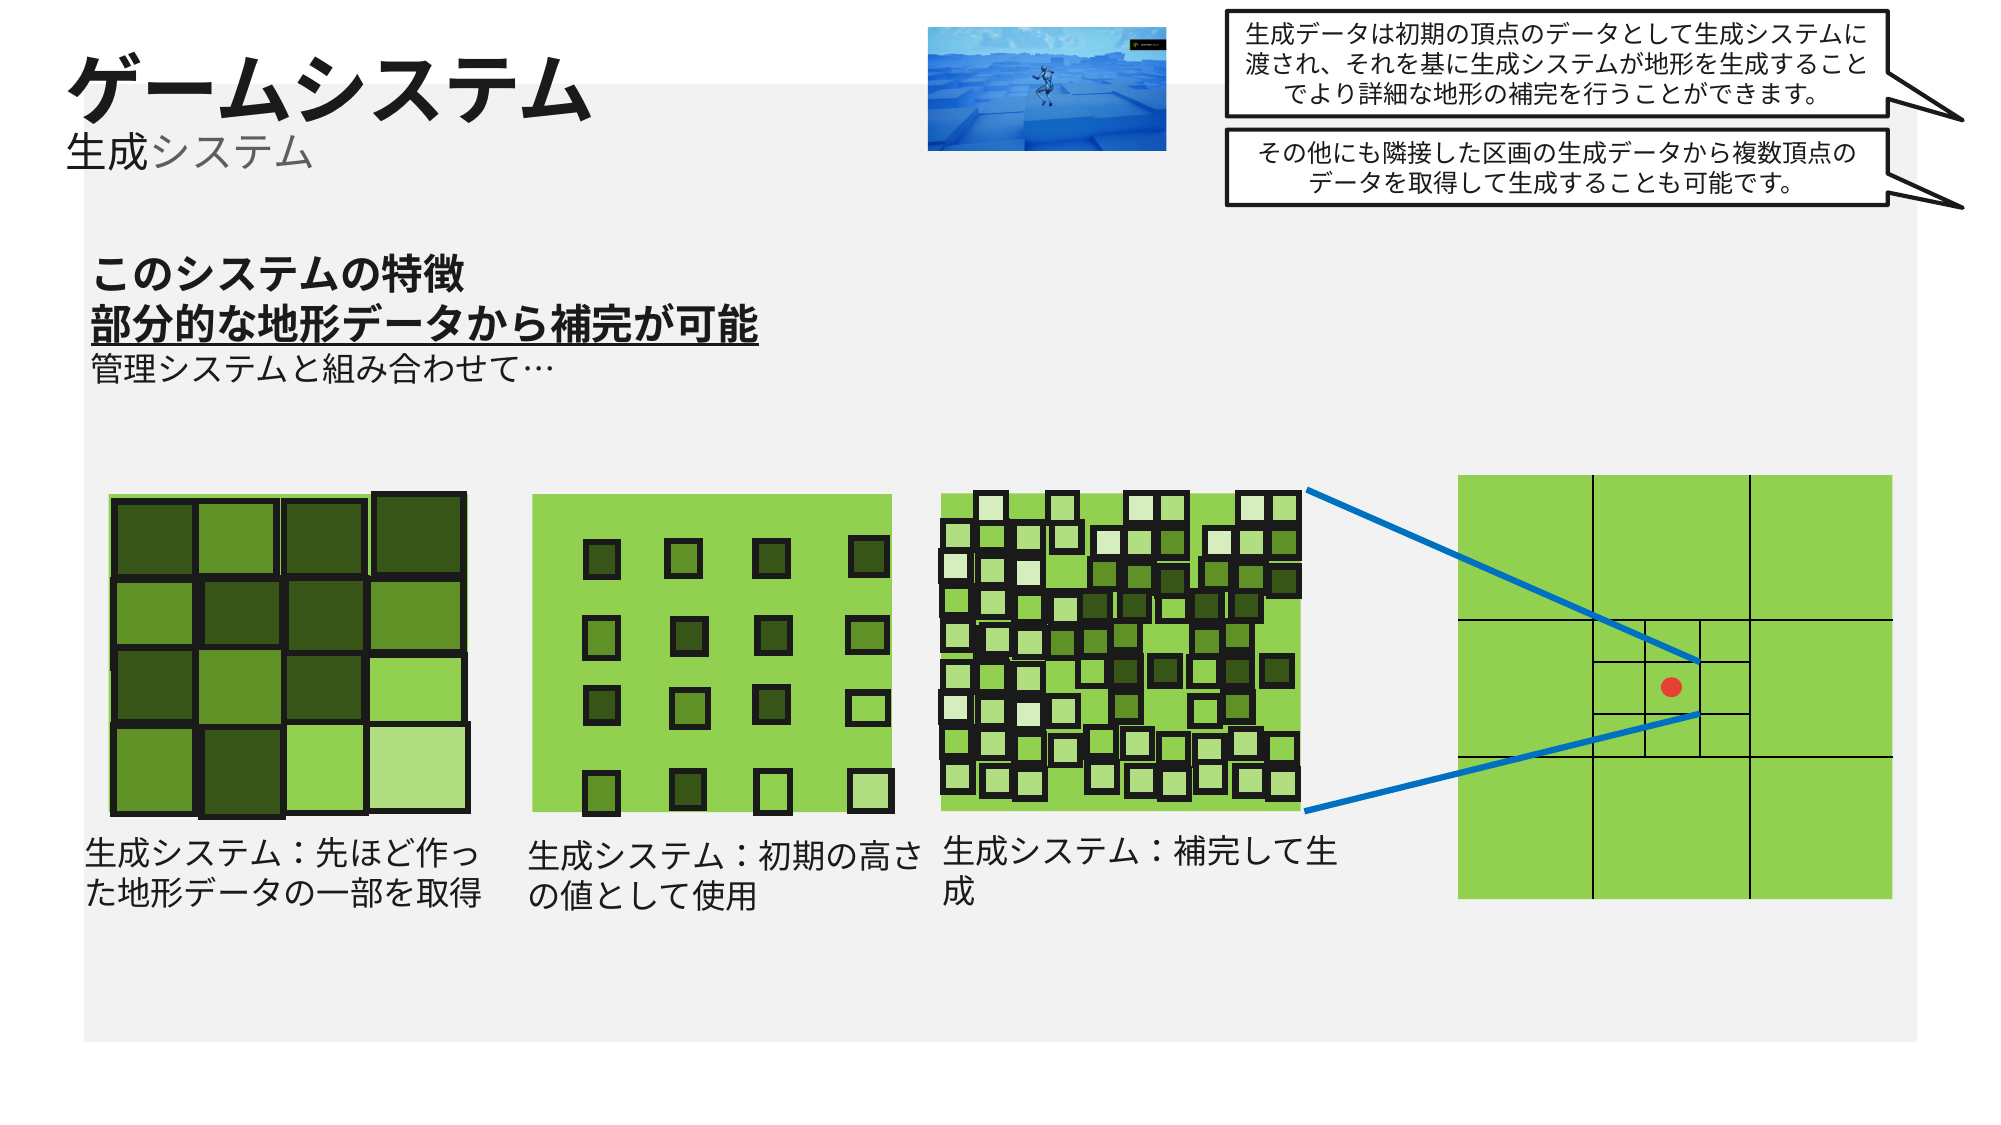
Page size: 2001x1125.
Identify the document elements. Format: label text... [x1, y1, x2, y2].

text_box [1594, 475, 1749, 619]
text_box [1159, 768, 1190, 799]
text_box [755, 541, 789, 577]
text_box [1047, 493, 1078, 523]
text_box [585, 618, 619, 658]
text_box [1015, 627, 1045, 658]
text_box [1157, 566, 1188, 597]
text_box [1594, 663, 1644, 713]
text_box [1269, 528, 1299, 558]
text_box [1223, 692, 1253, 722]
text_box [1013, 558, 1044, 588]
text_box [1269, 493, 1299, 523]
text_box [1195, 762, 1226, 792]
text_box [850, 537, 888, 576]
text_box [367, 655, 465, 724]
text_box [1267, 734, 1297, 764]
text_box 生成システム：初期の高さの値として使用 [519, 827, 939, 923]
text_box [1751, 758, 1893, 900]
text_box [756, 771, 790, 814]
text_box 生成システム [57, 117, 1000, 184]
text_box [1124, 563, 1155, 593]
text_box [757, 618, 791, 654]
text_box [1077, 656, 1108, 687]
text_box [942, 762, 973, 792]
text_box [532, 494, 892, 813]
text_box [1157, 528, 1188, 558]
text_box [941, 692, 971, 723]
text_box [1262, 656, 1292, 686]
text_box [850, 770, 892, 812]
text_box [978, 697, 1008, 727]
text_box [585, 687, 619, 723]
text_box [943, 520, 973, 551]
text_box [1646, 663, 1699, 713]
text_box [1222, 620, 1252, 651]
text_box [667, 541, 701, 577]
text_box [1751, 475, 1893, 619]
text_box [671, 689, 708, 727]
text_box [982, 766, 1013, 796]
text_box [1701, 621, 1749, 661]
text_box [1593, 758, 1749, 900]
text_box [1458, 812, 1592, 900]
text_box [1157, 493, 1188, 523]
text_box [1080, 626, 1111, 657]
text_box [1236, 528, 1267, 558]
text_box [1222, 656, 1253, 686]
text_box [1014, 592, 1044, 623]
text_box [1013, 522, 1043, 552]
text_box [848, 692, 889, 725]
text_box [1122, 728, 1153, 759]
text_box [367, 724, 468, 812]
text_box [1701, 663, 1749, 713]
text_box [848, 618, 888, 653]
text_box [1189, 656, 1219, 687]
text_box [1050, 594, 1081, 624]
text_box [1192, 626, 1222, 657]
text_box [1087, 762, 1117, 792]
text_box [978, 555, 1008, 586]
text_box [1158, 591, 1189, 622]
text_box [1125, 528, 1155, 558]
text_box [284, 500, 365, 576]
text_box [1158, 734, 1189, 764]
text_box [976, 627, 1006, 658]
text_box [284, 722, 367, 814]
text_box [1126, 493, 1156, 523]
text_box [1048, 696, 1078, 726]
text_box [1237, 493, 1268, 523]
text_box [1191, 591, 1222, 621]
text_box [1052, 521, 1082, 552]
text_box [1013, 663, 1043, 694]
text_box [1306, 489, 1701, 663]
text_box [1093, 527, 1123, 558]
text_box [672, 618, 706, 654]
text_box [943, 662, 973, 692]
text_box [755, 687, 789, 722]
text_box [1080, 591, 1110, 621]
text_box [941, 551, 971, 581]
text_box [1046, 591, 1077, 622]
text_box [1047, 628, 1078, 658]
text_box [1127, 766, 1157, 796]
text_box [1231, 728, 1261, 759]
text_box [1050, 735, 1081, 766]
text_box 生成システム：先ほど作った地形データの一部を取得 [76, 824, 496, 920]
text_box [1086, 727, 1116, 757]
text_box [1089, 559, 1120, 589]
title ゲームシステム [57, 33, 713, 117]
text_box [1235, 766, 1265, 796]
text_box [1014, 734, 1044, 764]
text_box [1111, 656, 1141, 686]
picture [927, 27, 1167, 151]
text_box [1660, 677, 1682, 698]
text_box [1201, 559, 1231, 589]
text_box [114, 501, 195, 577]
text_box [982, 624, 1013, 655]
text_box [978, 728, 1008, 759]
text_box [671, 770, 705, 809]
text_box [585, 541, 619, 577]
text_box このシステムの特徴 部分的な地形データから補完が可能 管理システムと組み合わせて… [83, 239, 791, 396]
text_box [1111, 692, 1141, 722]
text_box 生成システム：補完して生成 [934, 822, 1354, 919]
text_box [976, 493, 1006, 523]
text_box [108, 494, 469, 813]
text_box [286, 577, 367, 654]
text_box [1190, 696, 1220, 726]
text_box [585, 773, 619, 815]
text_box [367, 579, 464, 653]
text_box [941, 493, 1301, 812]
text_box [1231, 591, 1261, 621]
text_box [1150, 656, 1181, 686]
text_box [201, 578, 282, 646]
text_box [942, 620, 973, 651]
text_box [941, 585, 972, 616]
text_box [285, 646, 365, 722]
text_box [1205, 527, 1235, 558]
text_box [1013, 699, 1044, 729]
text_box [1015, 768, 1045, 799]
text_box [113, 579, 195, 669]
text_box [201, 727, 283, 817]
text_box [1304, 713, 1701, 812]
text_box [196, 500, 277, 576]
text_box 生成データは初期の頂点のデータとして生成システムに渡され、それを基に生成システムが地形を生成することでより詳細な地形の補完を行うことができます。 [1224, 8, 1965, 123]
text_box [1110, 620, 1141, 651]
text_box [977, 520, 1007, 551]
text_box [113, 725, 195, 815]
text_box [196, 646, 285, 727]
text_box [978, 587, 1008, 617]
text_box [1751, 621, 1893, 756]
text_box [941, 727, 972, 757]
text_box [114, 647, 195, 723]
text_box [374, 494, 464, 576]
text_box その他にも隣接した区画の生成データから複数頂点のデータを取得して生成することも可能です。 [1224, 127, 1965, 210]
text_box [1269, 566, 1299, 597]
text_box [1458, 475, 1592, 489]
text_box [1195, 735, 1225, 762]
text_box [1119, 591, 1150, 621]
text_box [1268, 768, 1298, 799]
text_box [977, 662, 1007, 692]
text_box [1236, 563, 1266, 593]
text_box [1458, 663, 1592, 713]
text_box [1701, 715, 1749, 756]
